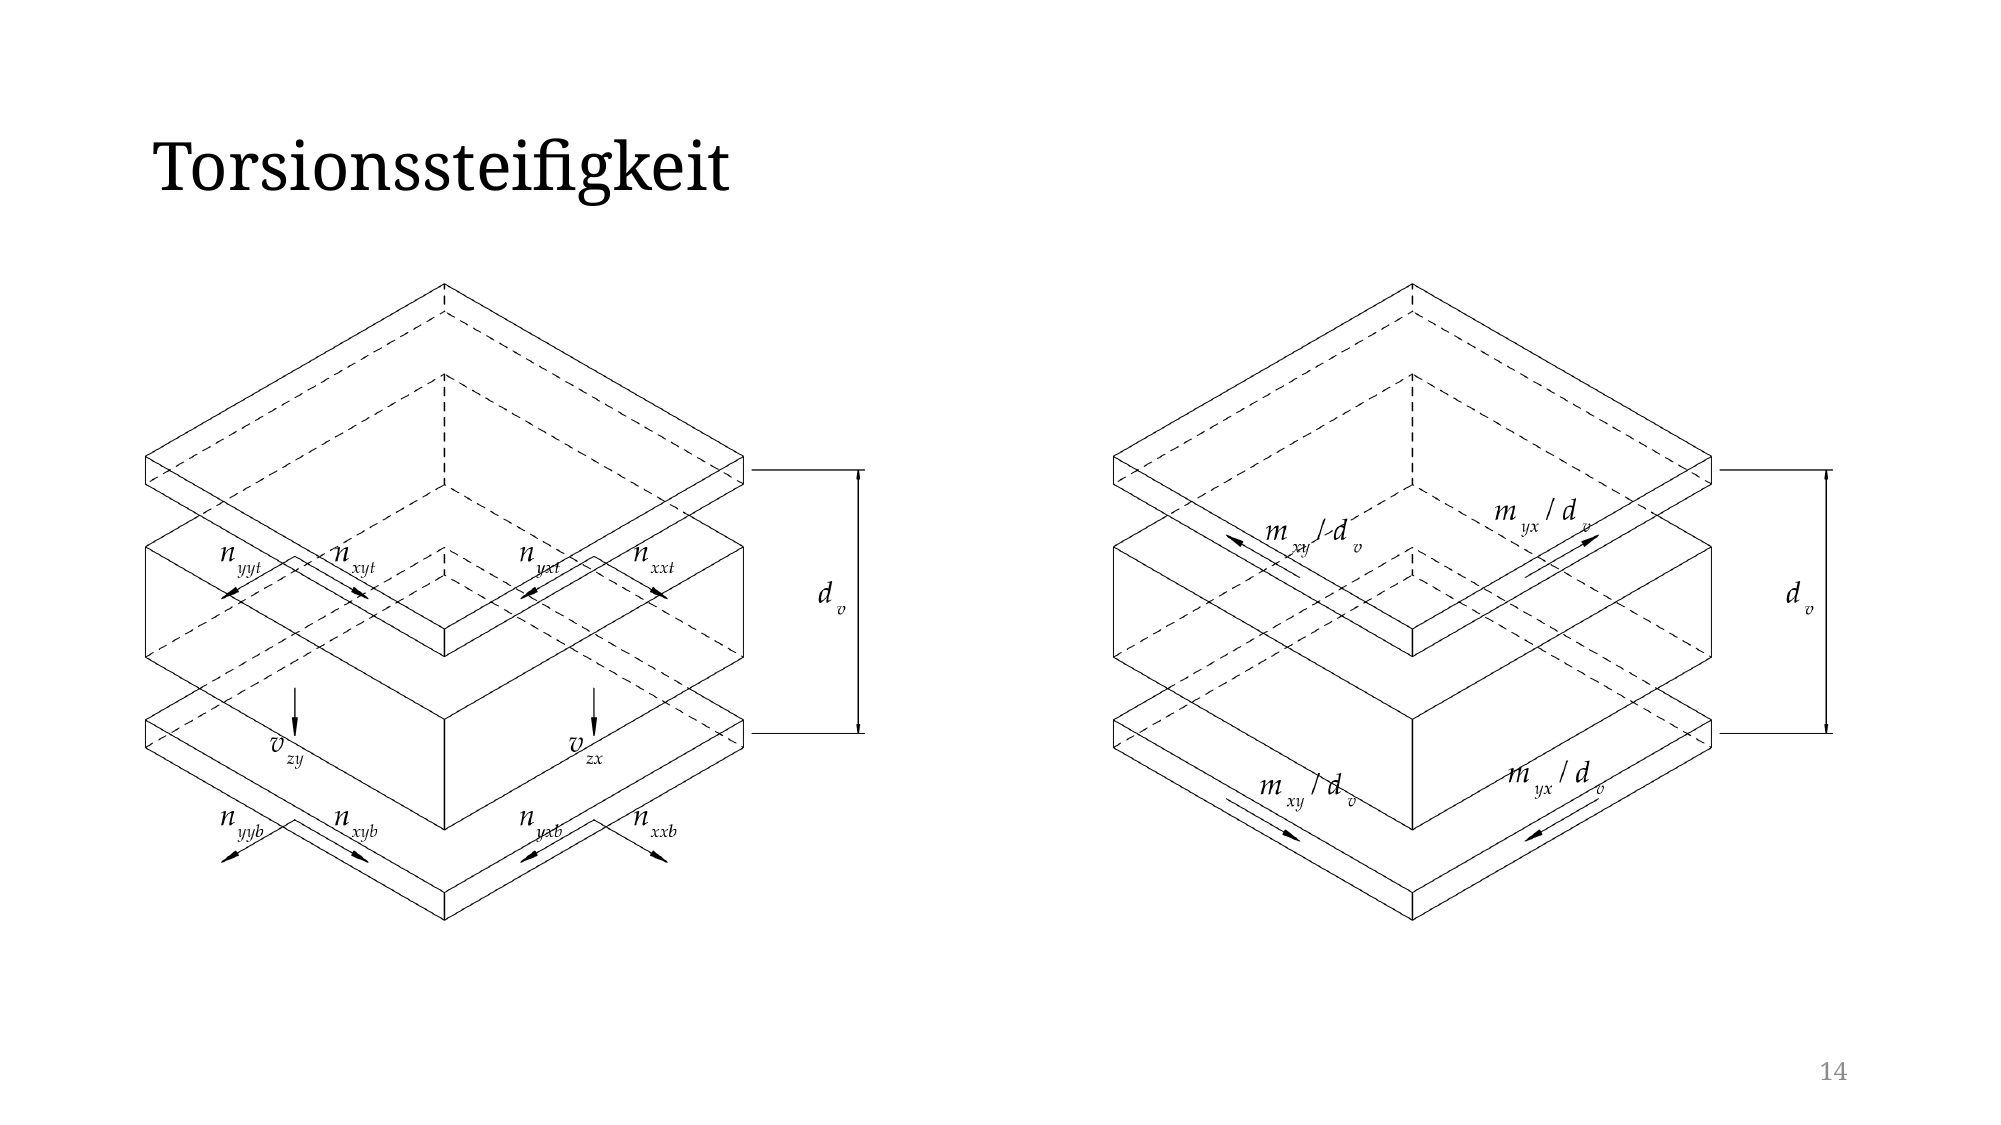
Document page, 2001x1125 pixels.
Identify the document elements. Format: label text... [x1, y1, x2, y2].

title Torsionssteifigkeit [137, 59, 1863, 277]
slide_number 14 [1412, 1042, 1863, 1103]
picture [0, 277, 2000, 928]
